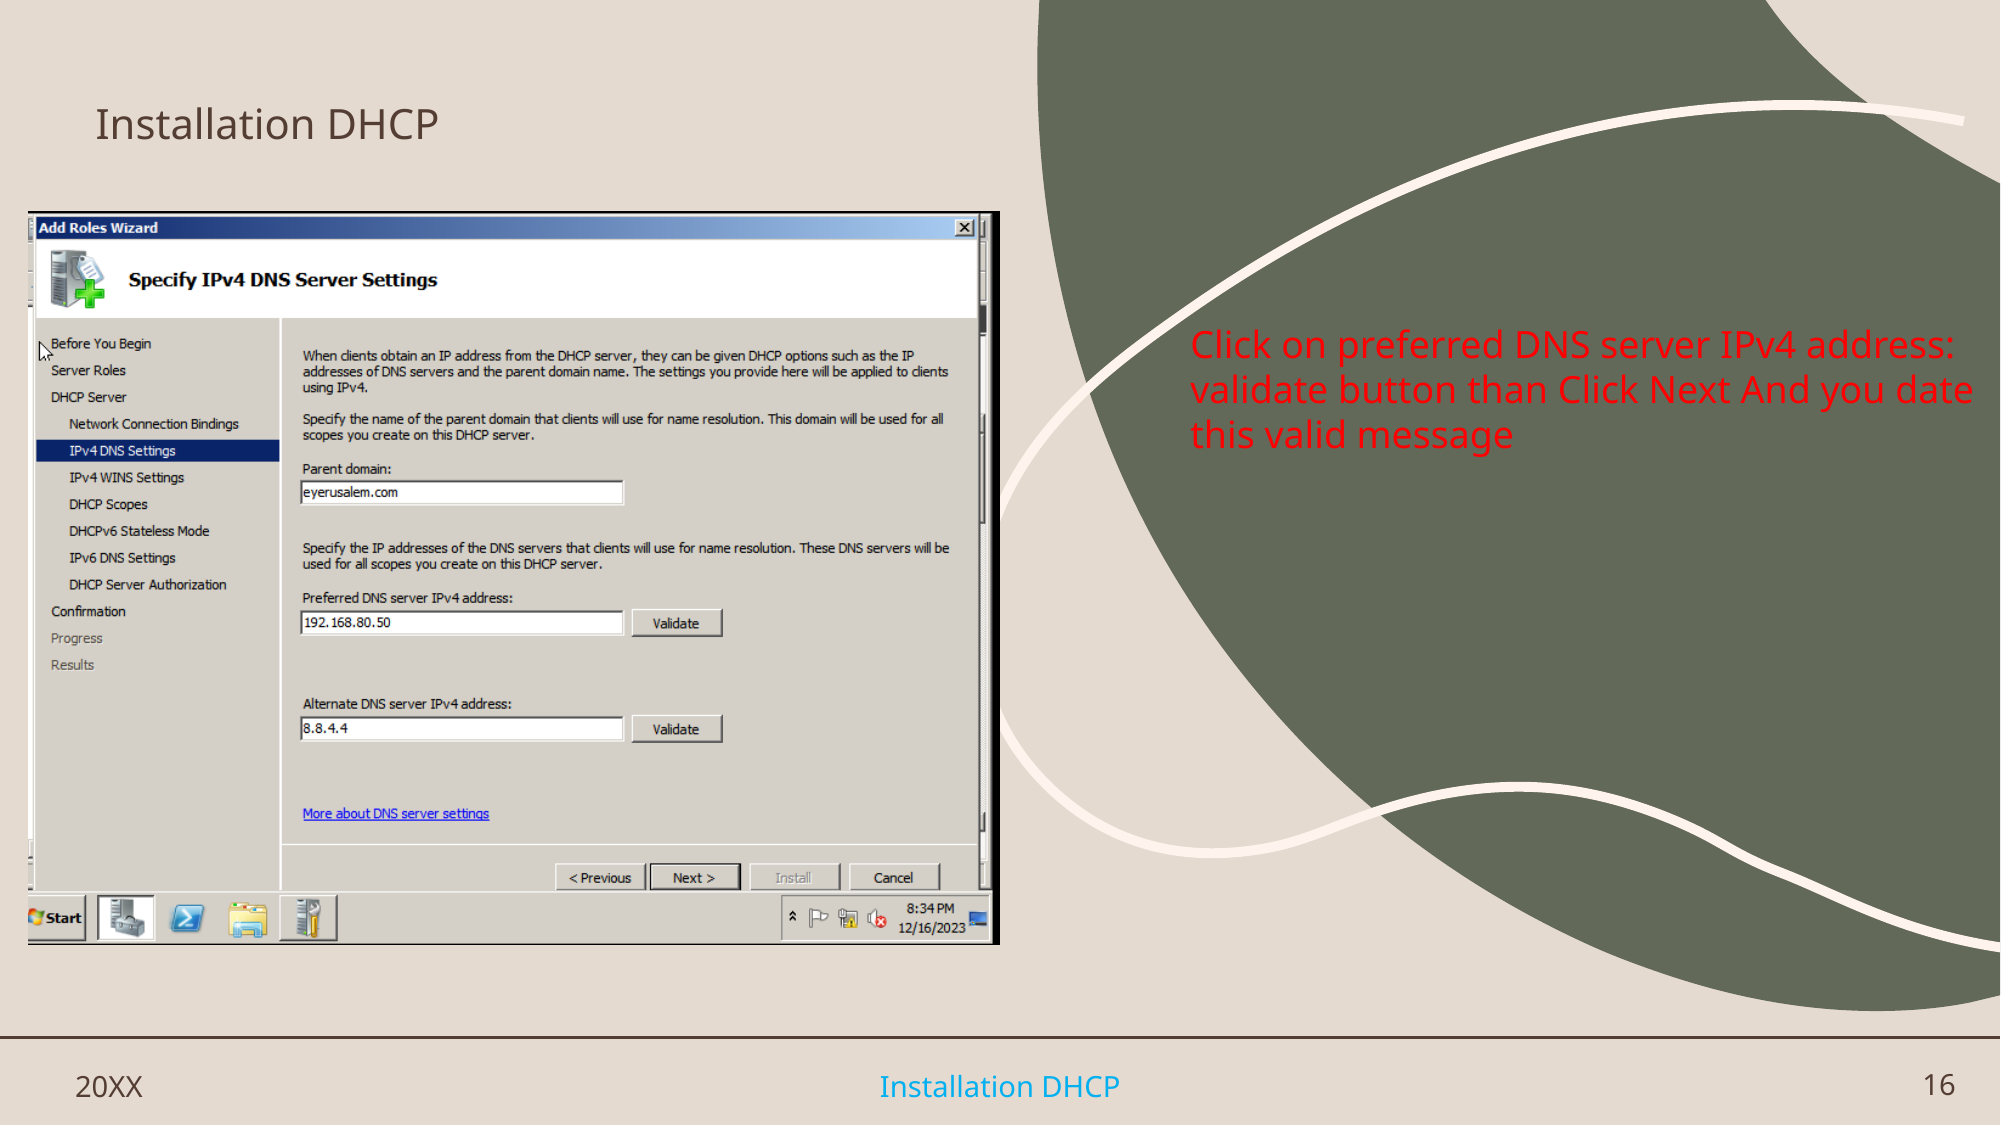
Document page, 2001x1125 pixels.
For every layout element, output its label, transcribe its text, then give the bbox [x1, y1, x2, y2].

slide_number 20XX [60, 1060, 222, 1112]
footer Installation DHCP [718, 1060, 1283, 1112]
slide_number 16 [1808, 1060, 1971, 1112]
title Installation DHCP [80, 71, 623, 206]
text_box Click on preferred DNS server IPv4 address: validate button than Click Next And you date this valid message [1175, 313, 2000, 509]
picture [28, 211, 1001, 945]
